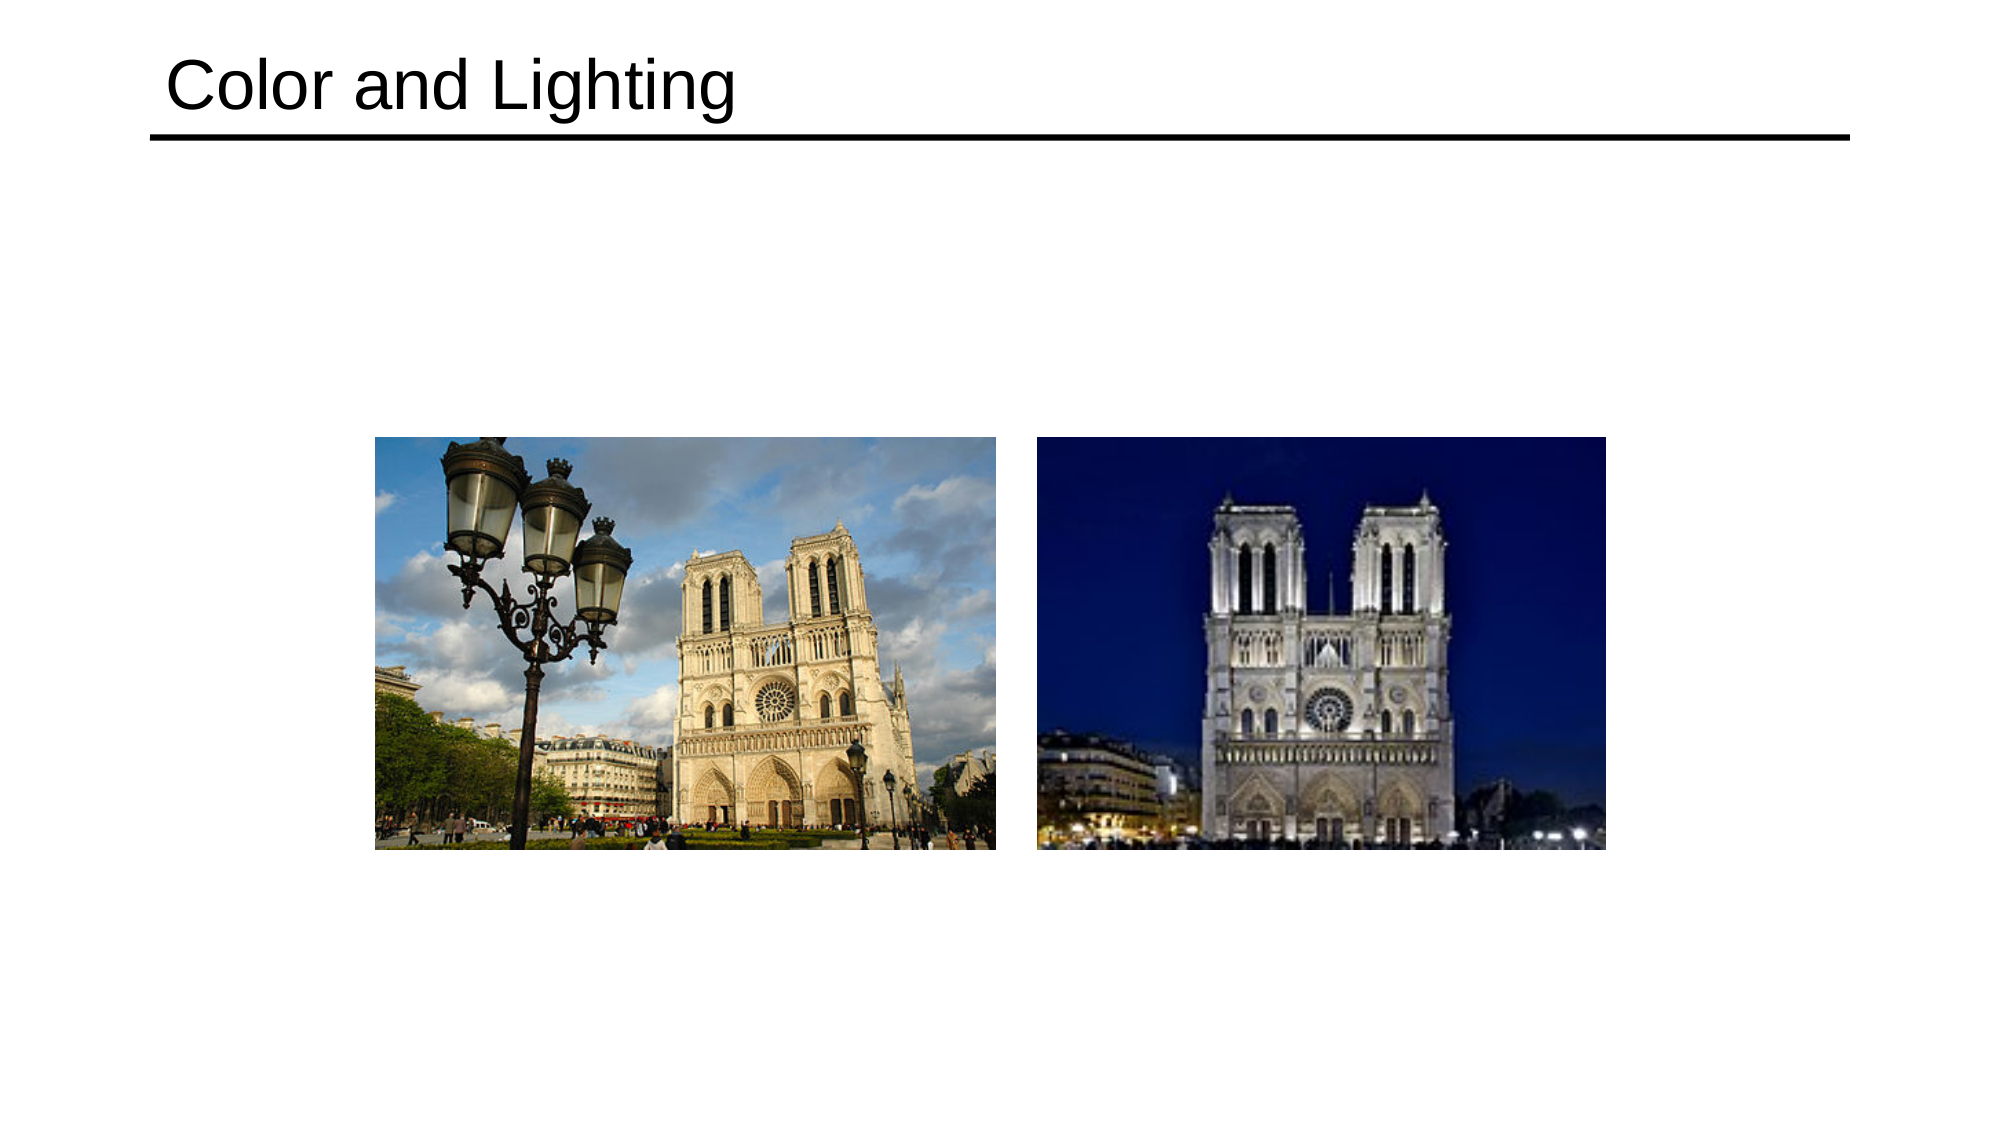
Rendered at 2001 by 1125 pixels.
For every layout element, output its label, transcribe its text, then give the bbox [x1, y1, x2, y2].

picture [1037, 437, 1606, 851]
title Color and Lighting [150, 12, 1850, 150]
picture [374, 437, 996, 851]
